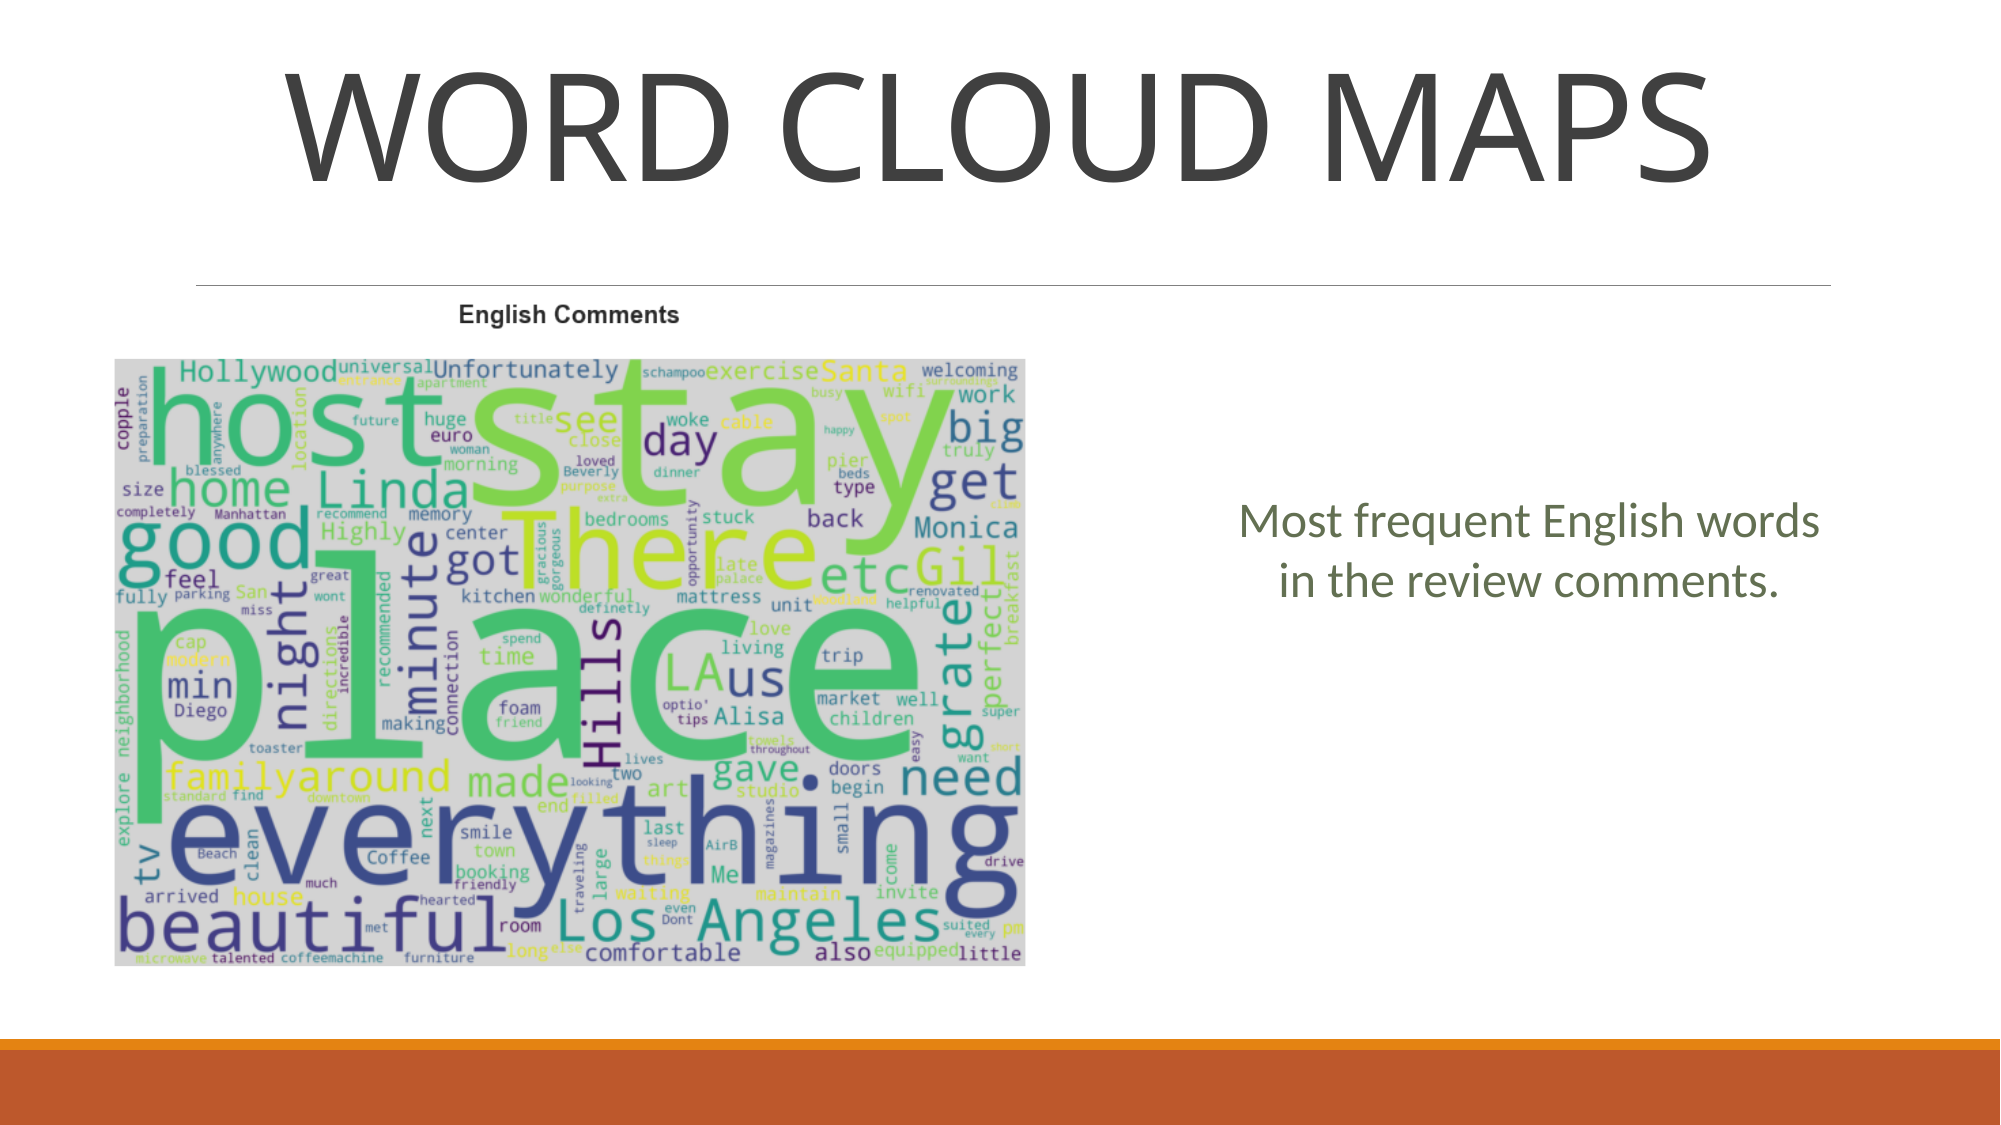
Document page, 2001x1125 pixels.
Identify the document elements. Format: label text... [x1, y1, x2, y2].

picture [104, 295, 1034, 977]
text_box Most frequent English words in the review comments. [1219, 479, 1839, 615]
title Word Cloud Maps [199, 37, 1800, 220]
